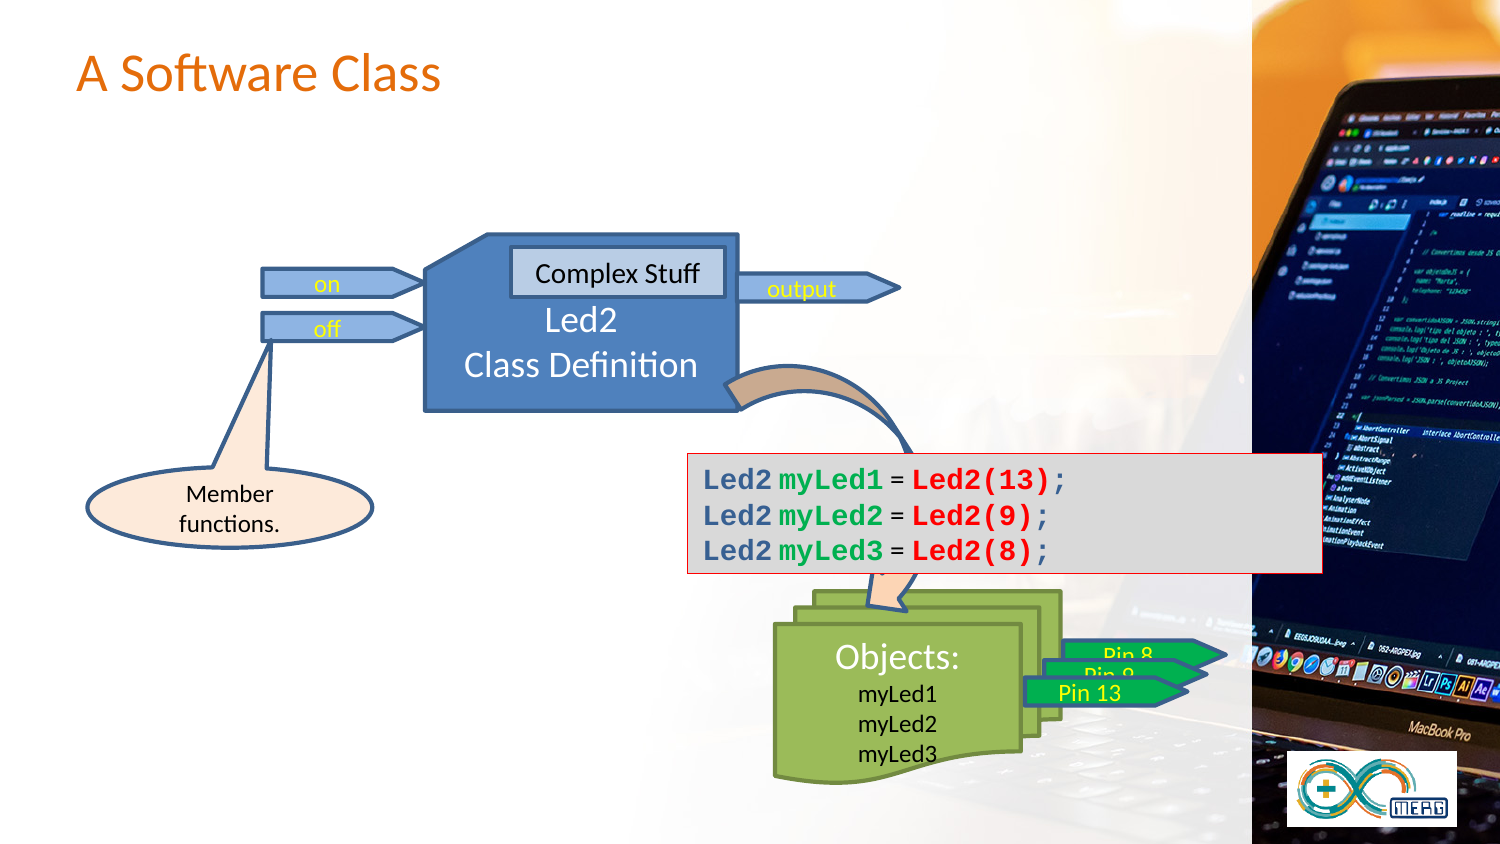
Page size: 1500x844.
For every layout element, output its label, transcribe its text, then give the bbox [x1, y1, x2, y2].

text_box Member functions. [85, 365, 375, 550]
text_box [878, 419, 914, 453]
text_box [1024, 640, 1227, 706]
text_box [865, 574, 919, 614]
text_box Led2 myLed1 = Led2(13); Led2 myLed2 = Led2(9); Led2 myLed3 = Led2(8); [687, 453, 1323, 574]
picture [0, 0, 1500, 844]
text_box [262, 234, 900, 411]
title A Software Class [61, 28, 1213, 110]
text_box Objects: myLed1 myLed2 myLed3 [772, 589, 1063, 785]
